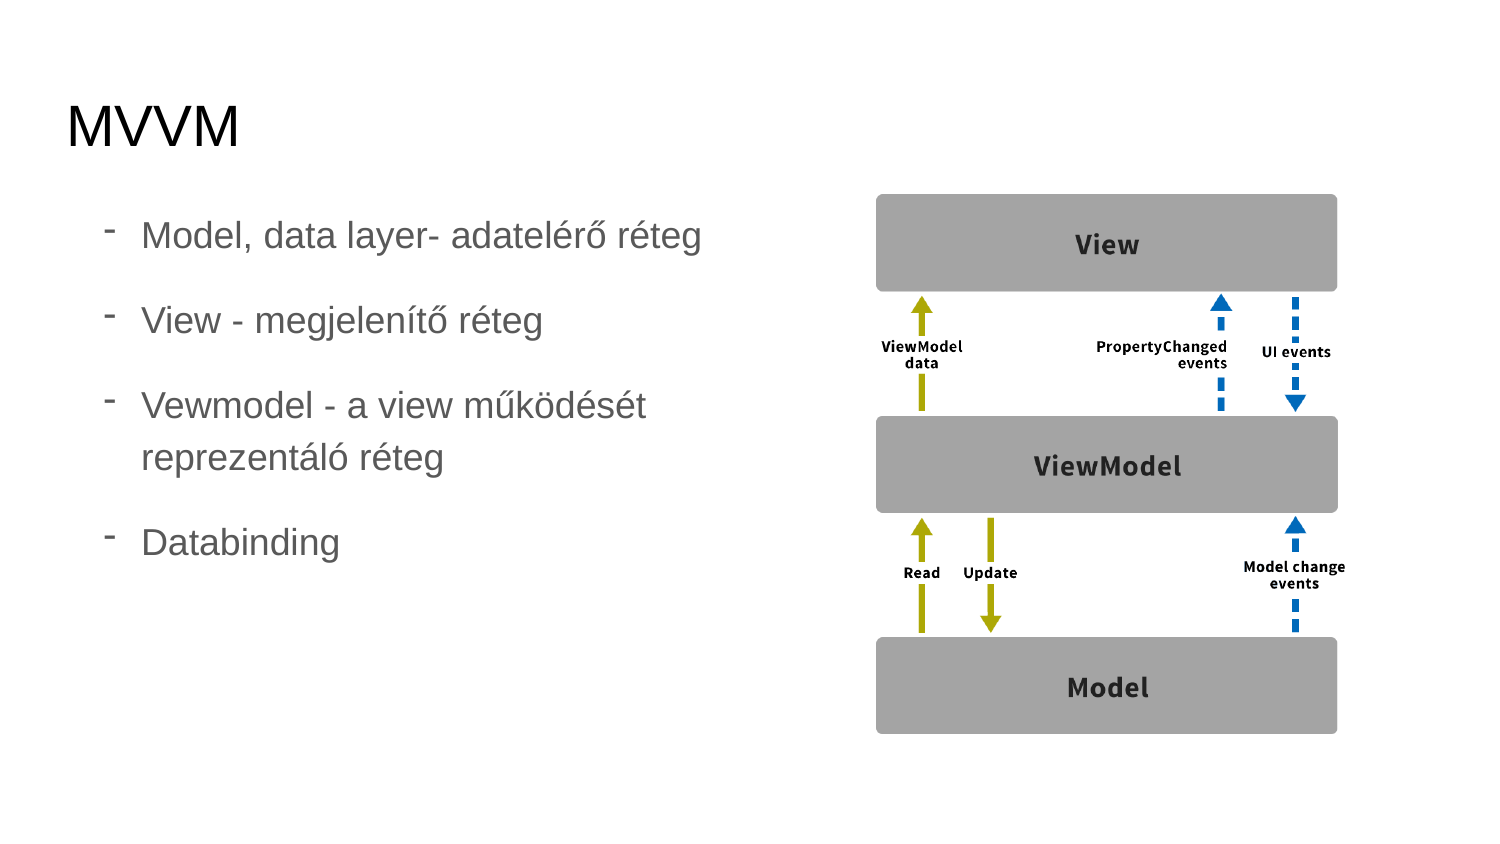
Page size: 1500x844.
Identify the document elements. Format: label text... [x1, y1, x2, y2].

title MVVM [51, 72, 1449, 167]
picture [876, 194, 1345, 734]
list Model, data layer- adatelérő réteg View - megjelenítő réteg Vewmodel - a view működését reprezentáló réteg Databinding [51, 189, 808, 739]
